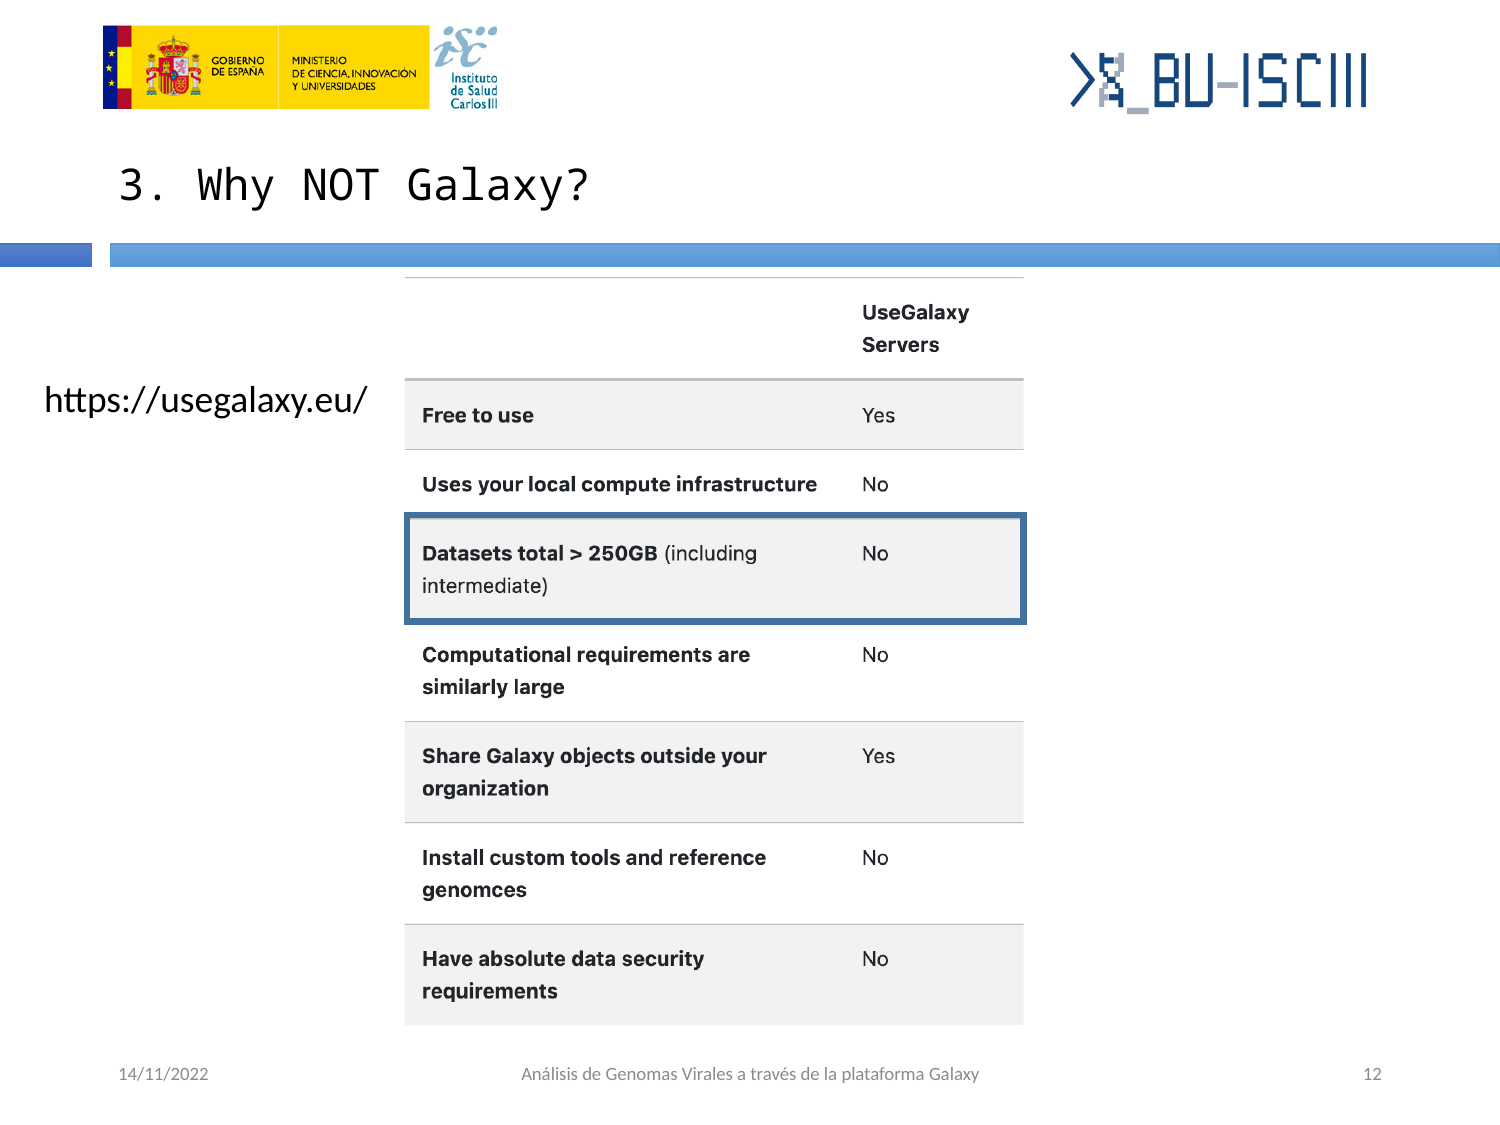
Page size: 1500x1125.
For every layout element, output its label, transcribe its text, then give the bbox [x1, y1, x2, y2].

footer Análisis de Genomas Virales a través de la plataforma Galaxy [496, 1042, 1004, 1103]
picture [103, 25, 497, 109]
text_box 3. Why NOT Galaxy? [103, 114, 1397, 257]
picture [385, 256, 1024, 1042]
picture [1059, 0, 1380, 114]
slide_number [103, 1042, 441, 1103]
text_box https://usegalaxy.eu/ [29, 368, 383, 428]
slide_number 12 [1059, 1042, 1397, 1103]
